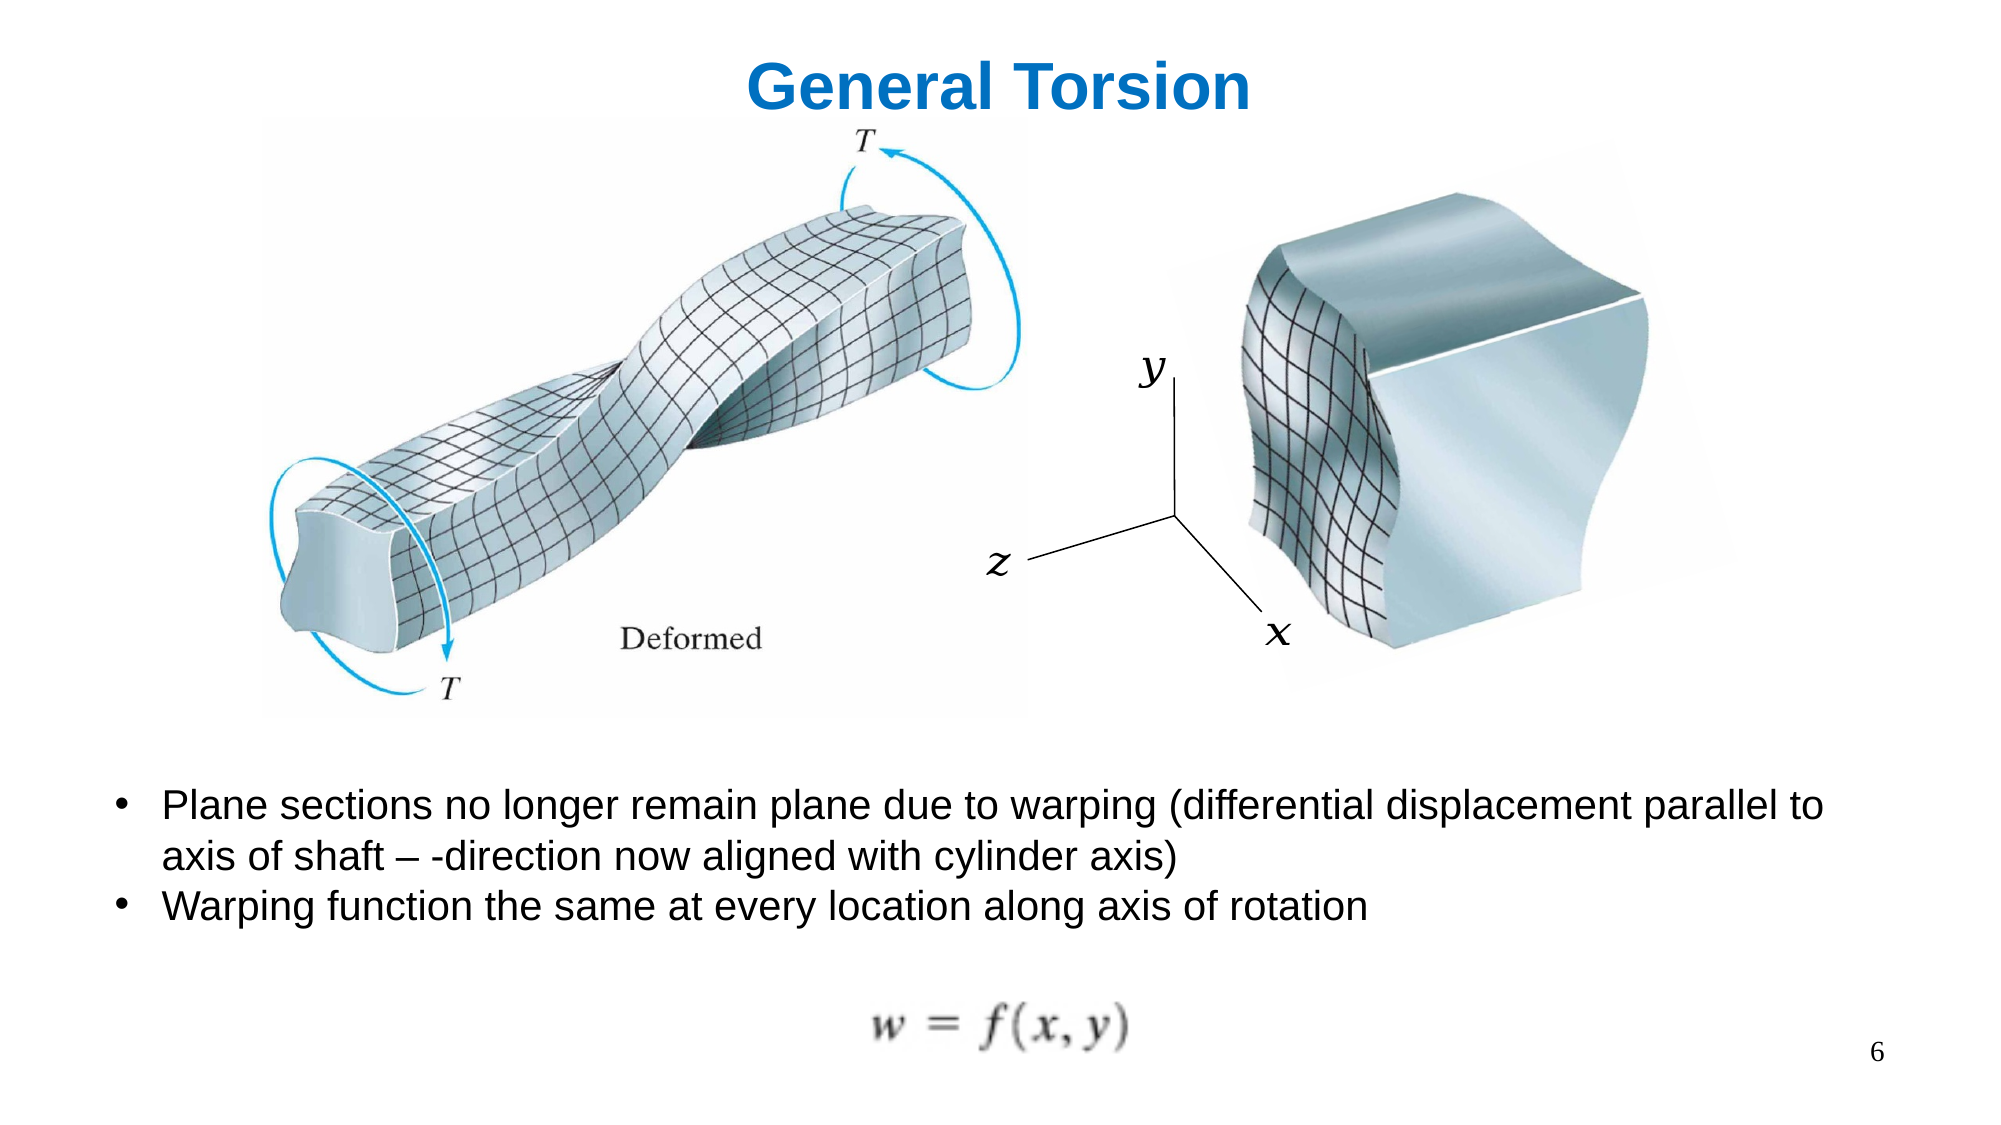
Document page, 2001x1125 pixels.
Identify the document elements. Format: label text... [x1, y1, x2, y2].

picture [1167, 139, 1738, 693]
picture [859, 990, 1141, 1064]
picture [262, 117, 1028, 719]
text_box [1173, 515, 1262, 613]
text_box General Torsion [312, 26, 1688, 139]
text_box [1027, 515, 1168, 560]
slide_number 6 [1433, 1024, 1901, 1103]
